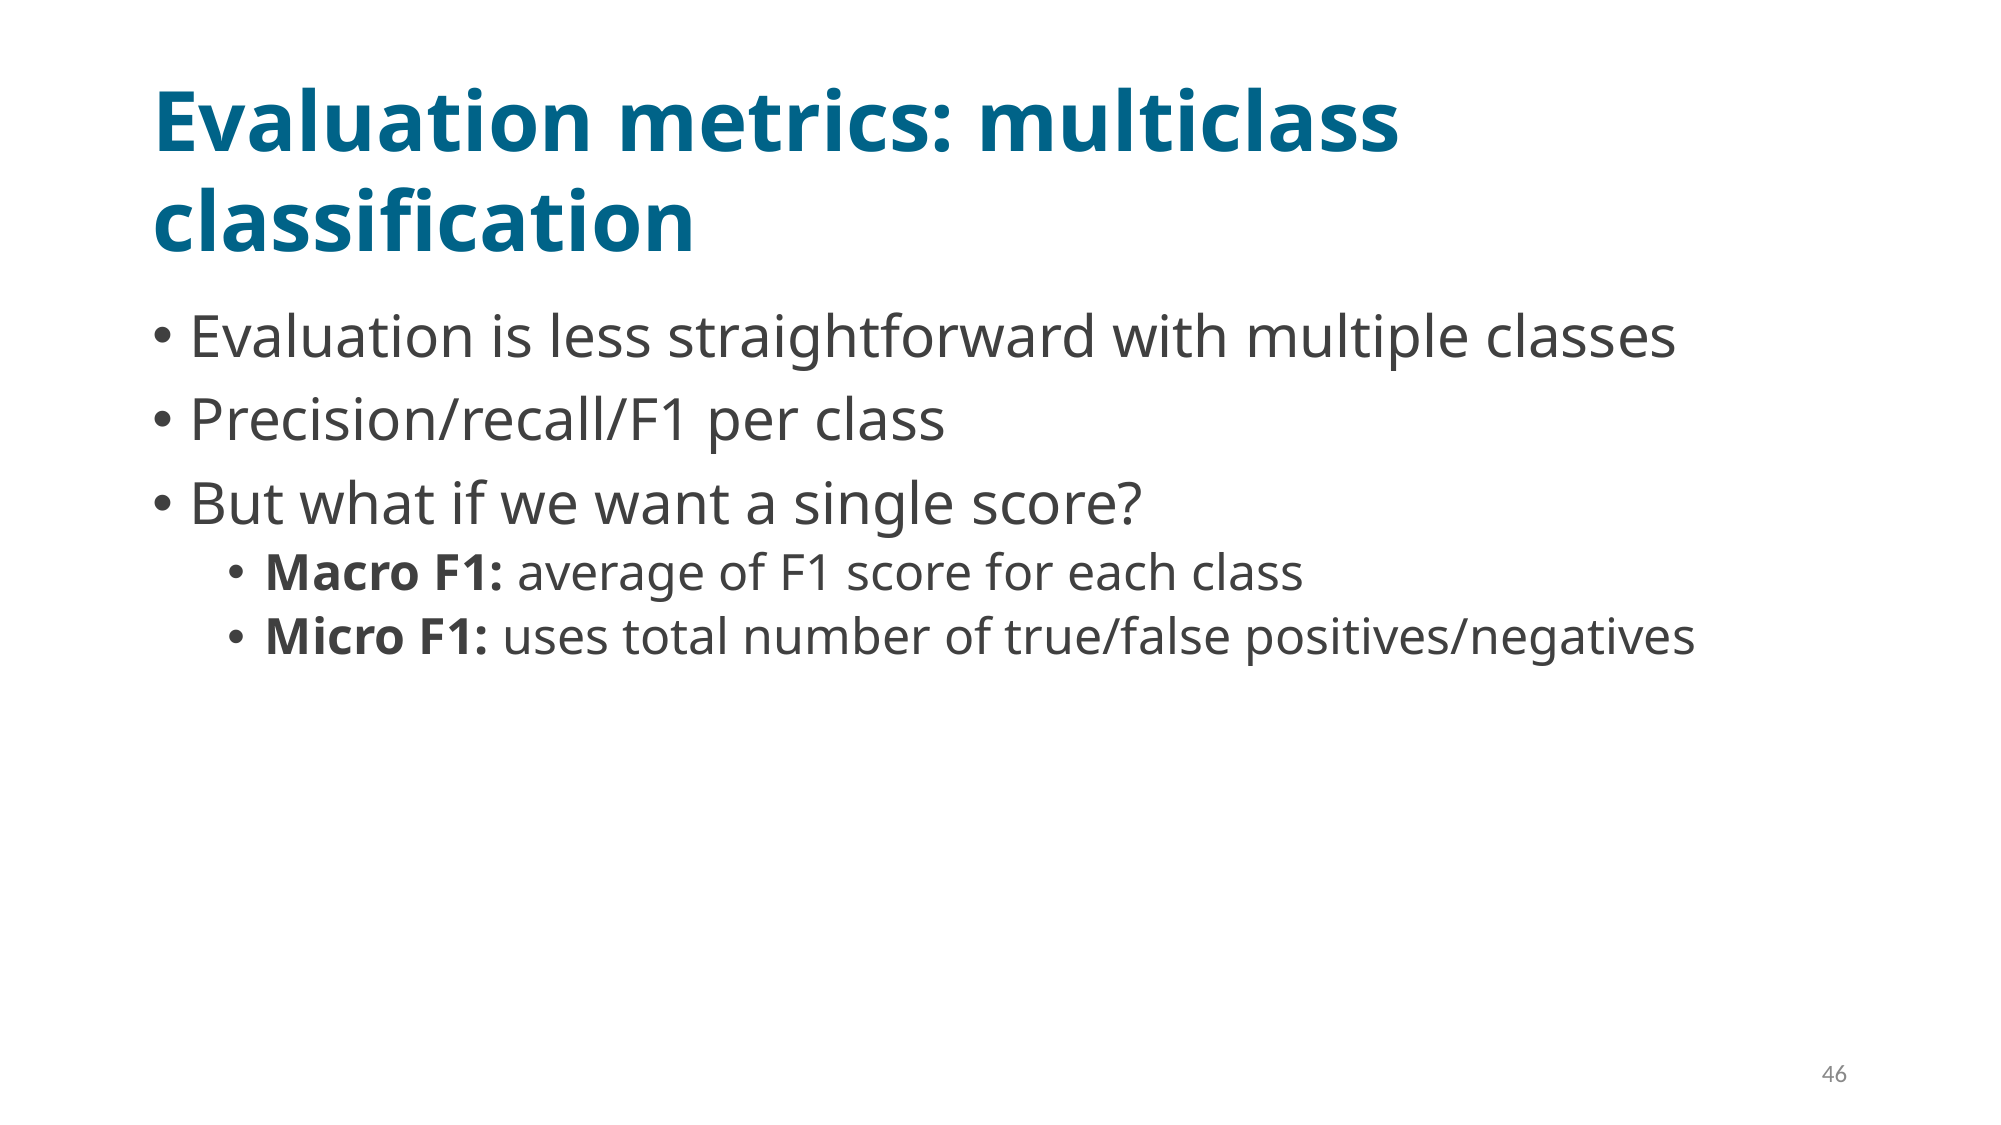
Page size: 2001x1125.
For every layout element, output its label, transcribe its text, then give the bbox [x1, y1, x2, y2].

title Evaluation metrics: multiclass classification [137, 59, 1863, 278]
list Evaluation is less straightforward with multiple classes Precision/recall/F1 per class But what if we want a single score? Macro F1: average of F1 score for each class Micro F1: uses total number of true/false positives/negatives [137, 299, 1863, 1066]
slide_number 46 [1412, 1042, 1863, 1103]
